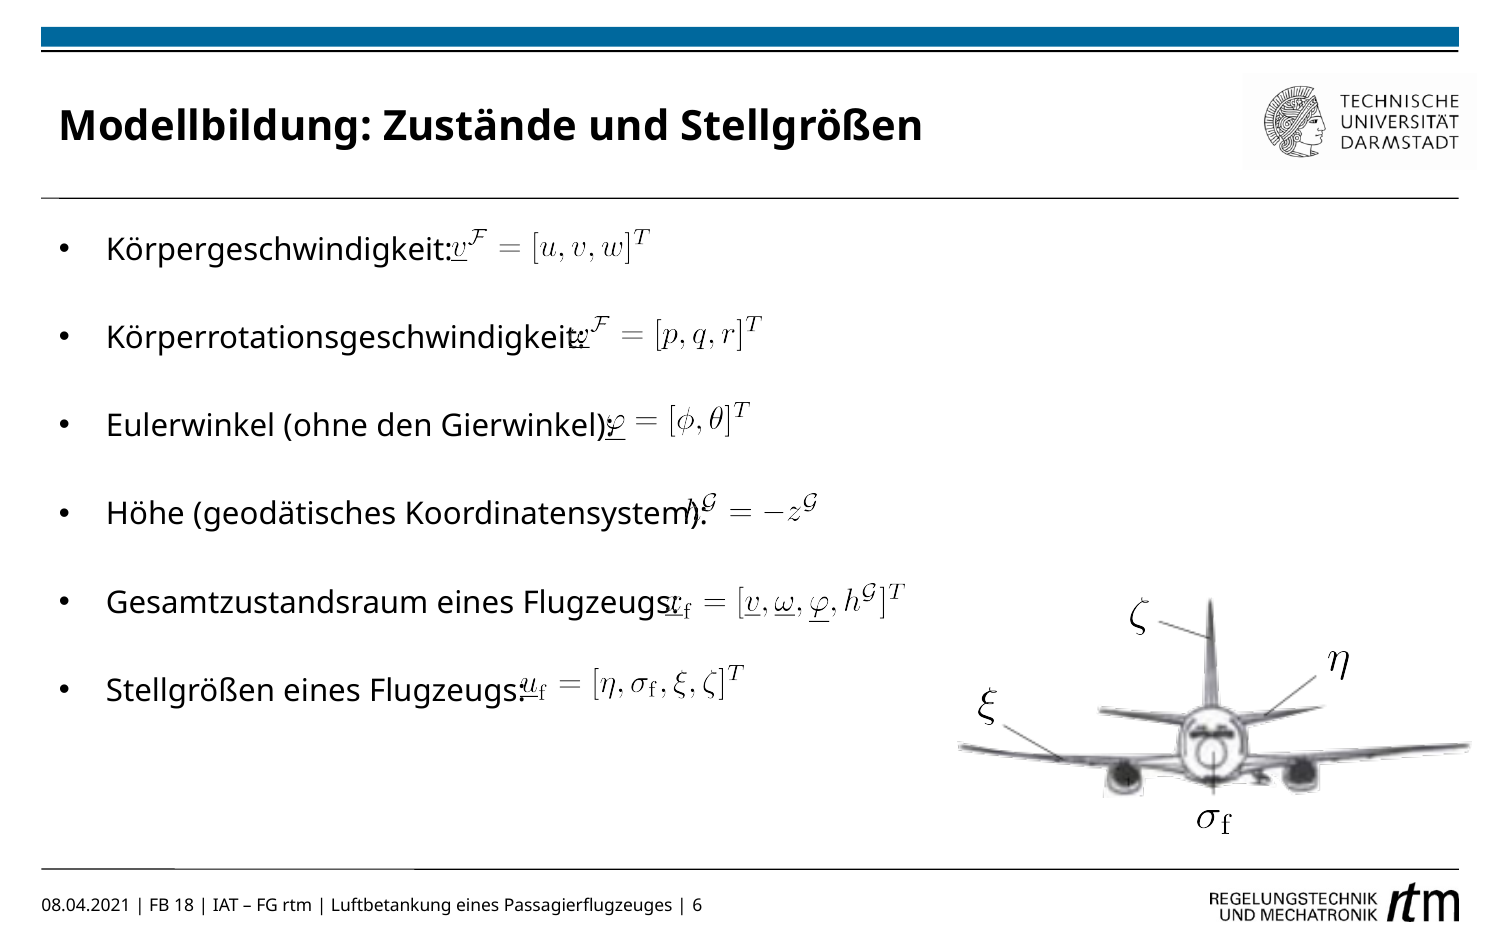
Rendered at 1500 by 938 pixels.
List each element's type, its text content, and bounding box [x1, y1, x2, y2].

picture [685, 493, 817, 522]
picture [664, 583, 905, 622]
picture [1242, 73, 1477, 170]
picture [520, 664, 744, 700]
title Modellbildung: Zustände und Stellgrößen [58, 66, 1149, 182]
list Körpergeschwindigkeit: Körperrotationsgeschwindigkeit: Eulerwinkel (ohne den Gierwinkel): Höhe (geodätisches Koordinatensystem): Gesamtzustandsraum eines Flugzeugs: Stellgrößen eines Flugzeugs: [58, 221, 1441, 847]
picture [605, 402, 750, 441]
picture [1197, 809, 1232, 835]
picture [1210, 882, 1459, 922]
picture [450, 229, 651, 264]
picture [957, 597, 1472, 798]
picture [569, 315, 762, 351]
